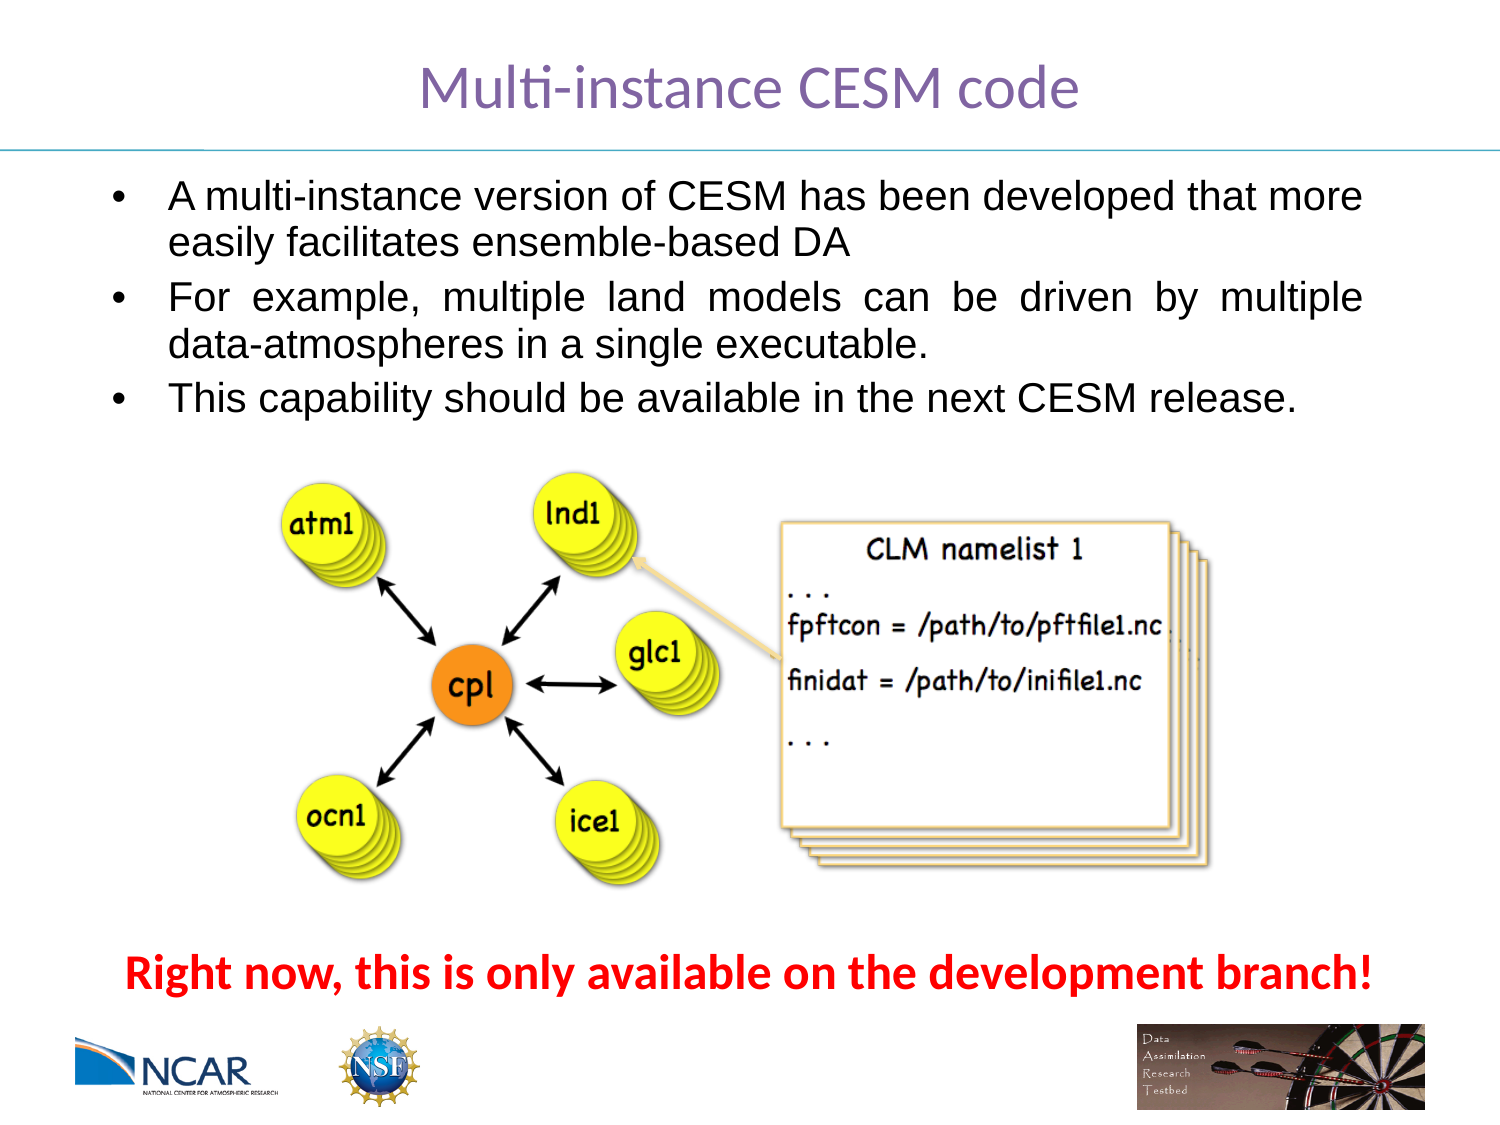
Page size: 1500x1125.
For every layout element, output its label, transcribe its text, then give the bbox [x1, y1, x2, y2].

picture [1137, 1024, 1425, 1110]
text_box Right now, this is only available on the development branch! [109, 931, 1390, 1007]
list A multi-instance version of CESM has been developed that more easily facilitates ensemble-based DA For example, multiple land models can be driven by multiple data-atmospheres in a single executable. This capability should be available in the next CESM release. [96, 165, 1380, 1005]
title Multi-instance CESM code [75, 0, 1425, 129]
picture [337, 1024, 421, 1108]
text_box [268, 464, 1232, 896]
picture [75, 1037, 278, 1095]
